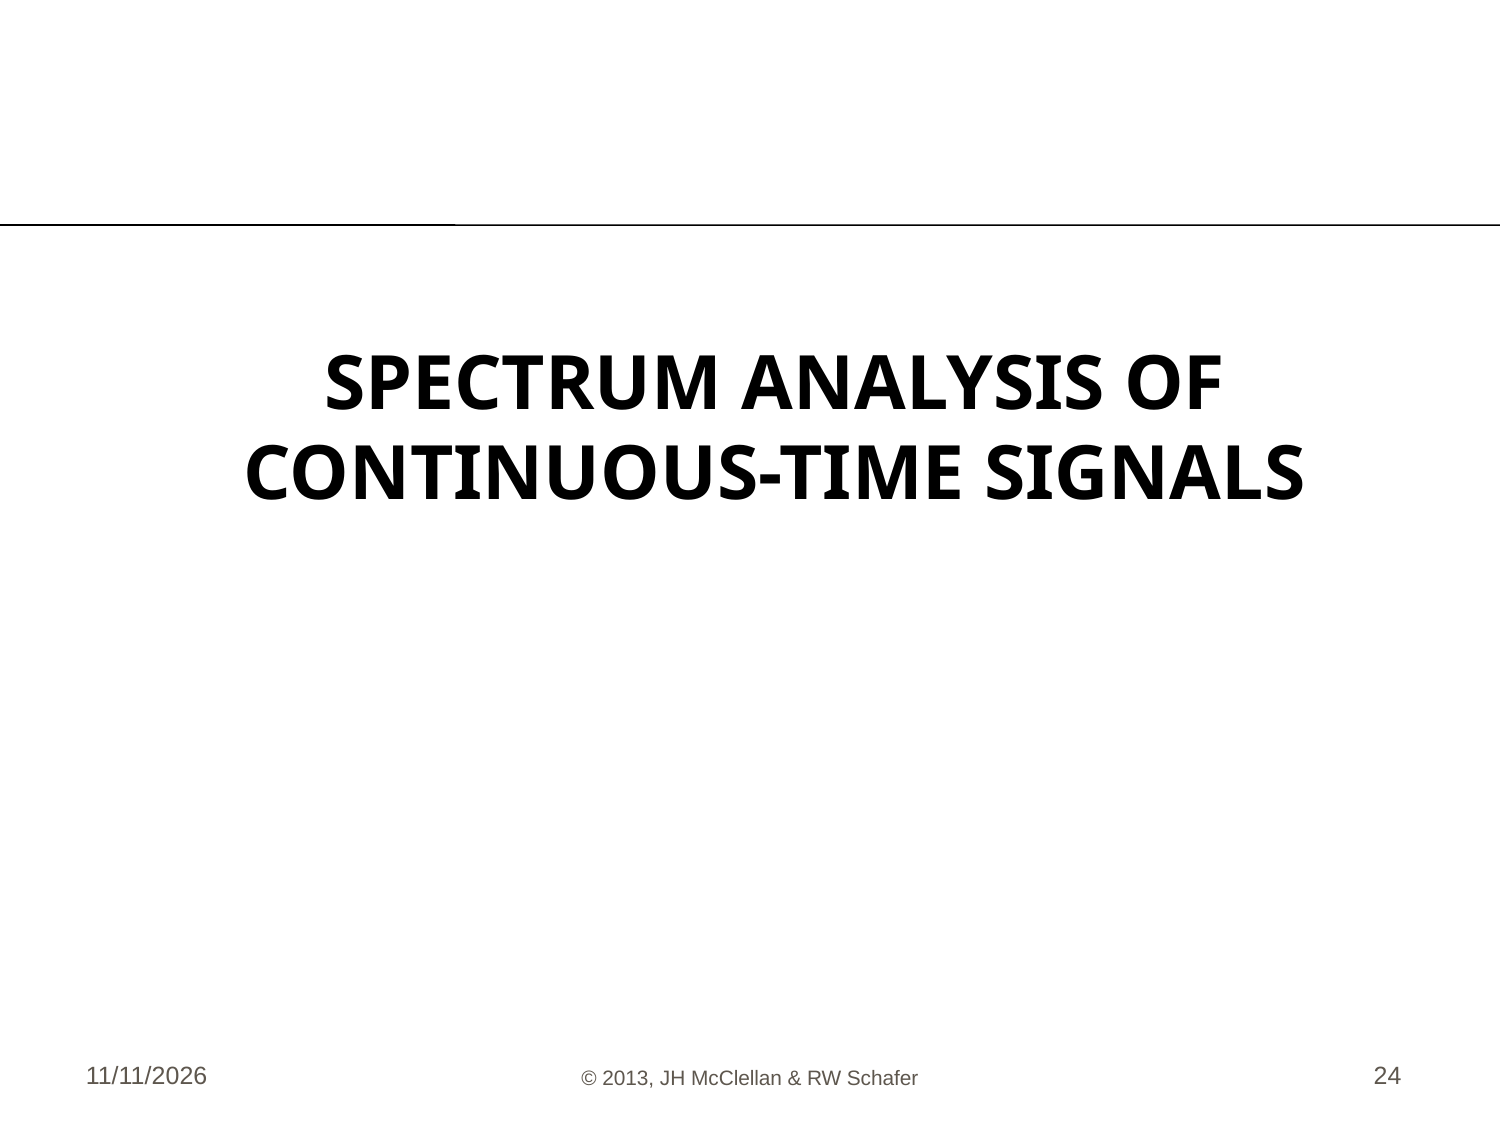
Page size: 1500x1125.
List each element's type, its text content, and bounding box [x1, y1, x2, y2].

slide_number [70, 1021, 384, 1098]
slide_number 24 [1103, 1021, 1417, 1098]
title Spectrum analysis of continuous-time signals [137, 326, 1413, 550]
footer © 2013, JH McClellan & RW Schafer [512, 1021, 988, 1098]
